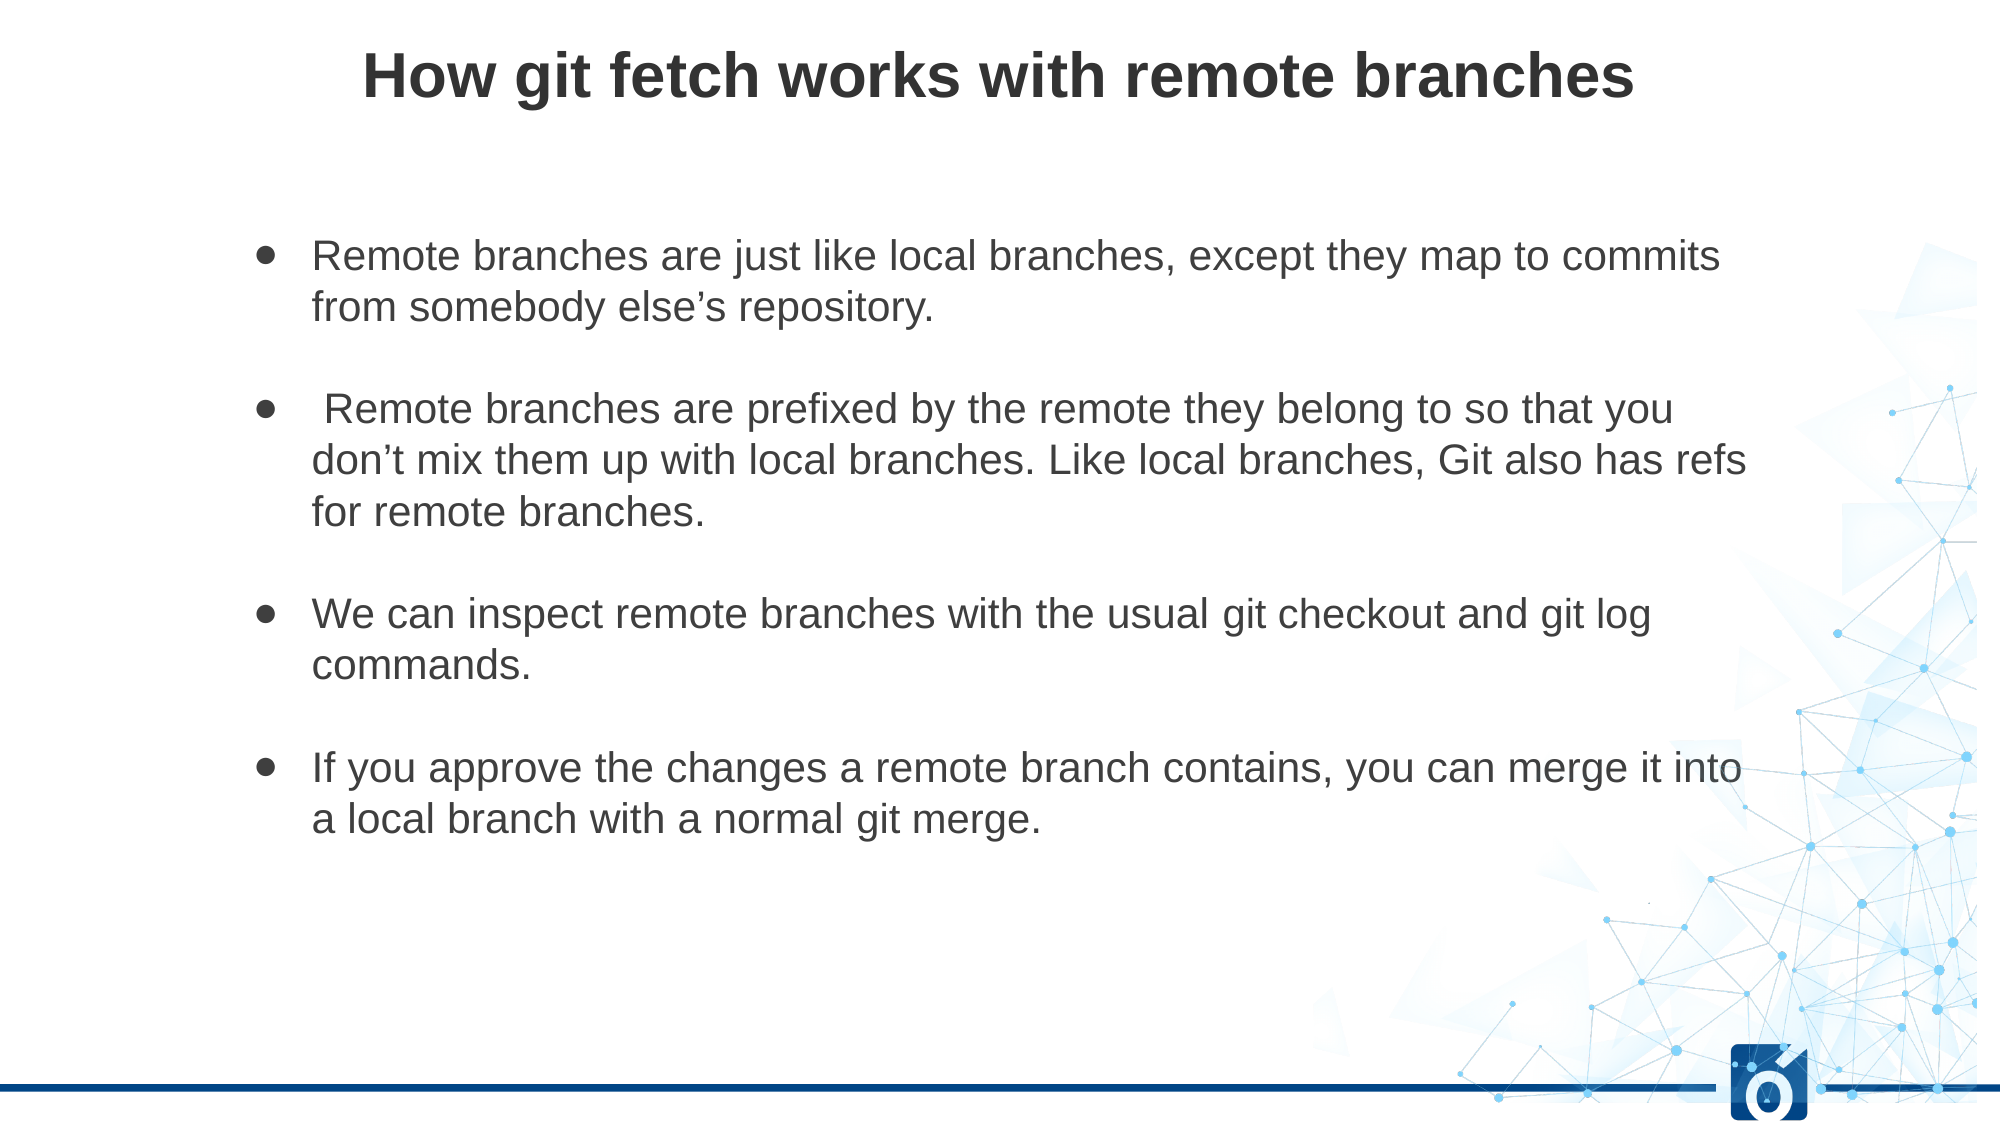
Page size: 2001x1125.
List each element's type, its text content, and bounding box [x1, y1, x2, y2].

text_box Remote branches are just like local branches, except they map to commits from somebody else’s repository. Remote branches are prefixed by the remote they belong to so that you don’t mix them up with local branches. Like local branches, Git also has refs for remote branches. We can inspect remote branches with the usual git checkout and git log commands. If you approve the changes a remote branch contains, you can merge it into a local branch with a normal git merge. [221, 219, 1779, 1037]
text_box How git fetch works with remote branches [307, 16, 1693, 167]
picture [1196, 243, 2000, 1124]
